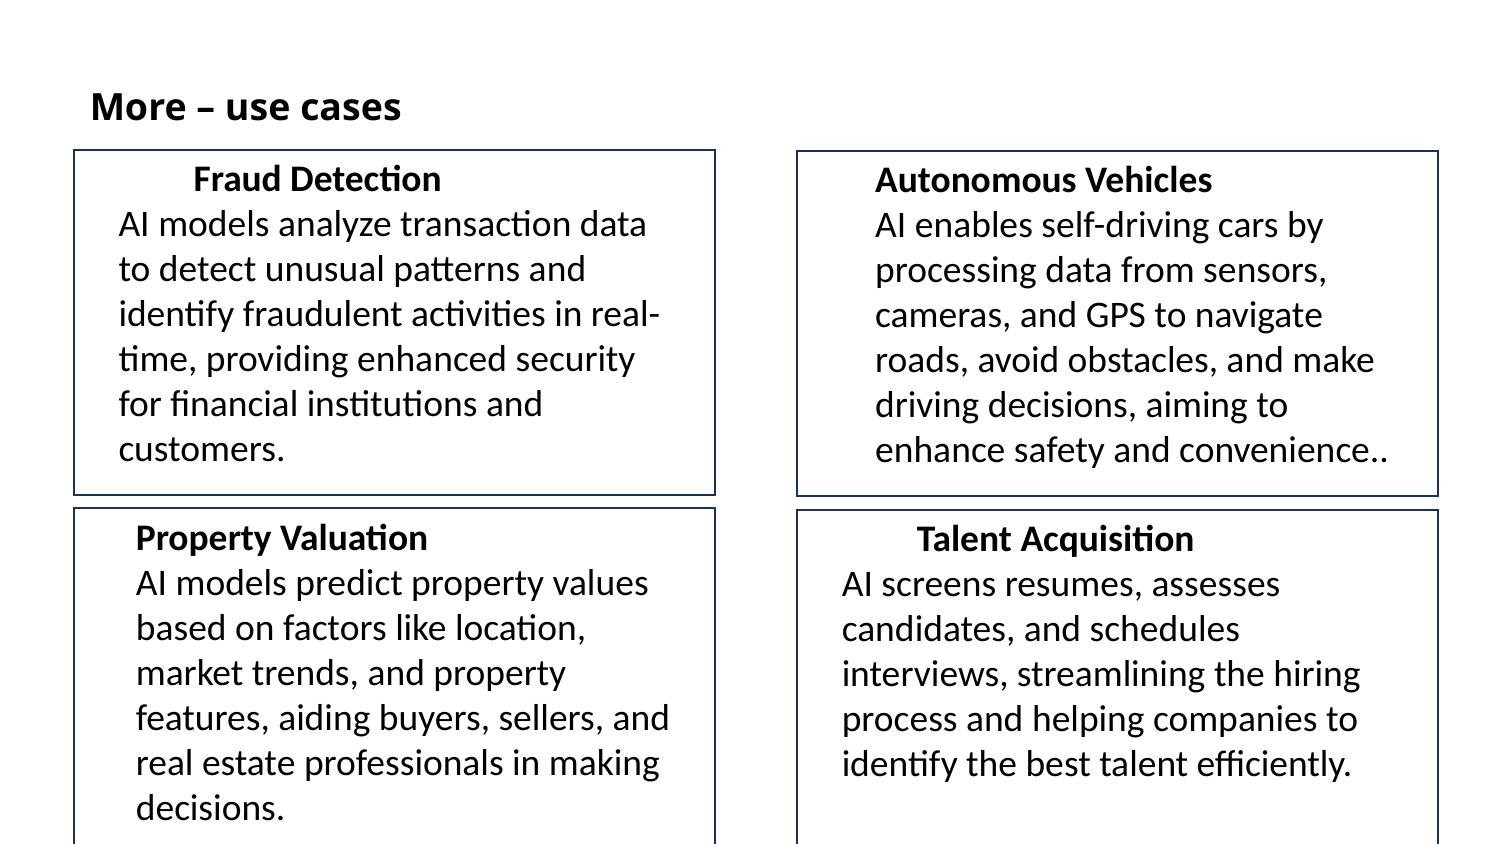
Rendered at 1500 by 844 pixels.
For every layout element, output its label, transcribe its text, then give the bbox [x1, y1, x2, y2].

text_box [74, 187, 1396, 713]
text_box [73, 149, 716, 496]
text_box [796, 150, 1439, 497]
text_box [796, 509, 1439, 844]
text_box [73, 507, 716, 844]
text_box Fraud Detection AI models analyze transaction data to detect unusual patterns and identify fraudulent activities in real-time, providing enhanced security for financial institutions and customers. [103, 147, 687, 477]
text_box Autonomous Vehicles AI enables self-driving cars by processing data from sensors, cameras, and GPS to navigate roads, avoid obstacles, and make driving decisions, aiming to enhance safety and convenience.. [785, 147, 1437, 478]
text_box More – use cases [74, 37, 1425, 173]
text_box Talent Acquisition AI screens resumes, assesses candidates, and schedules interviews, streamlining the hiring process and helping companies to identify the best talent efficiently. [827, 506, 1410, 792]
text_box Property Valuation AI models predict property values based on factors like location, market trends, and property features, aiding buyers, sellers, and real estate professionals in making decisions. [46, 505, 703, 835]
